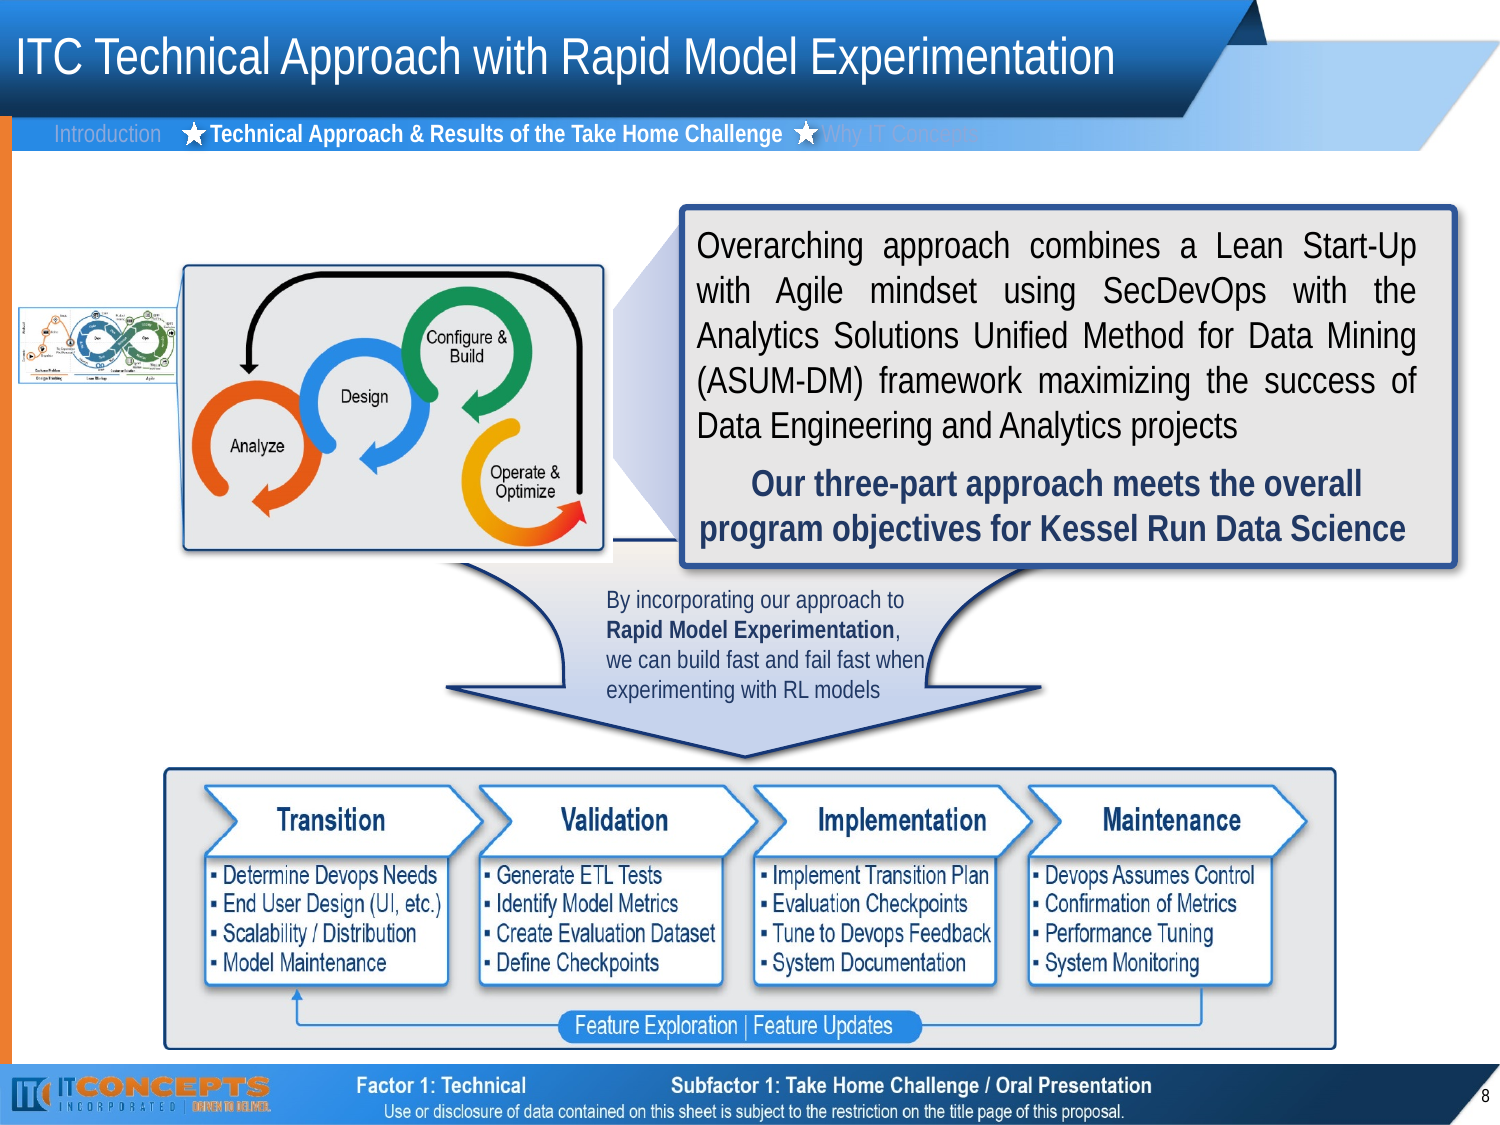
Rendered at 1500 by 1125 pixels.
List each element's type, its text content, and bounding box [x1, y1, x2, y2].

title ITC Technical Approach with Rapid Model Experimentation [0, 0, 1184, 116]
text_box [943, 576, 1008, 631]
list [163, 767, 1337, 1050]
picture [12, 0, 1500, 151]
text_box [445, 539, 940, 758]
picture [0, 1064, 1500, 1125]
text_box [943, 686, 1042, 711]
text_box [613, 223, 679, 544]
slide_number 8 [1454, 1065, 1500, 1125]
text_box Overarching approach combines a Lean Start-Up with Agile mindset using SecDevOps with the Analytics Solutions Unified Method for Data Mining (ASUM-DM) framework maximizing the success of Data Engineering and Analytics projects Our three-part approach meets the overall program objectives for Kessel Run Data Science [681, 213, 1432, 556]
text_box By incorporating our approach to Rapid Model Experimentation, we can build fast and fail fast when experimenting with RL models [591, 576, 943, 711]
text_box [680, 206, 1456, 568]
picture [18, 258, 613, 563]
